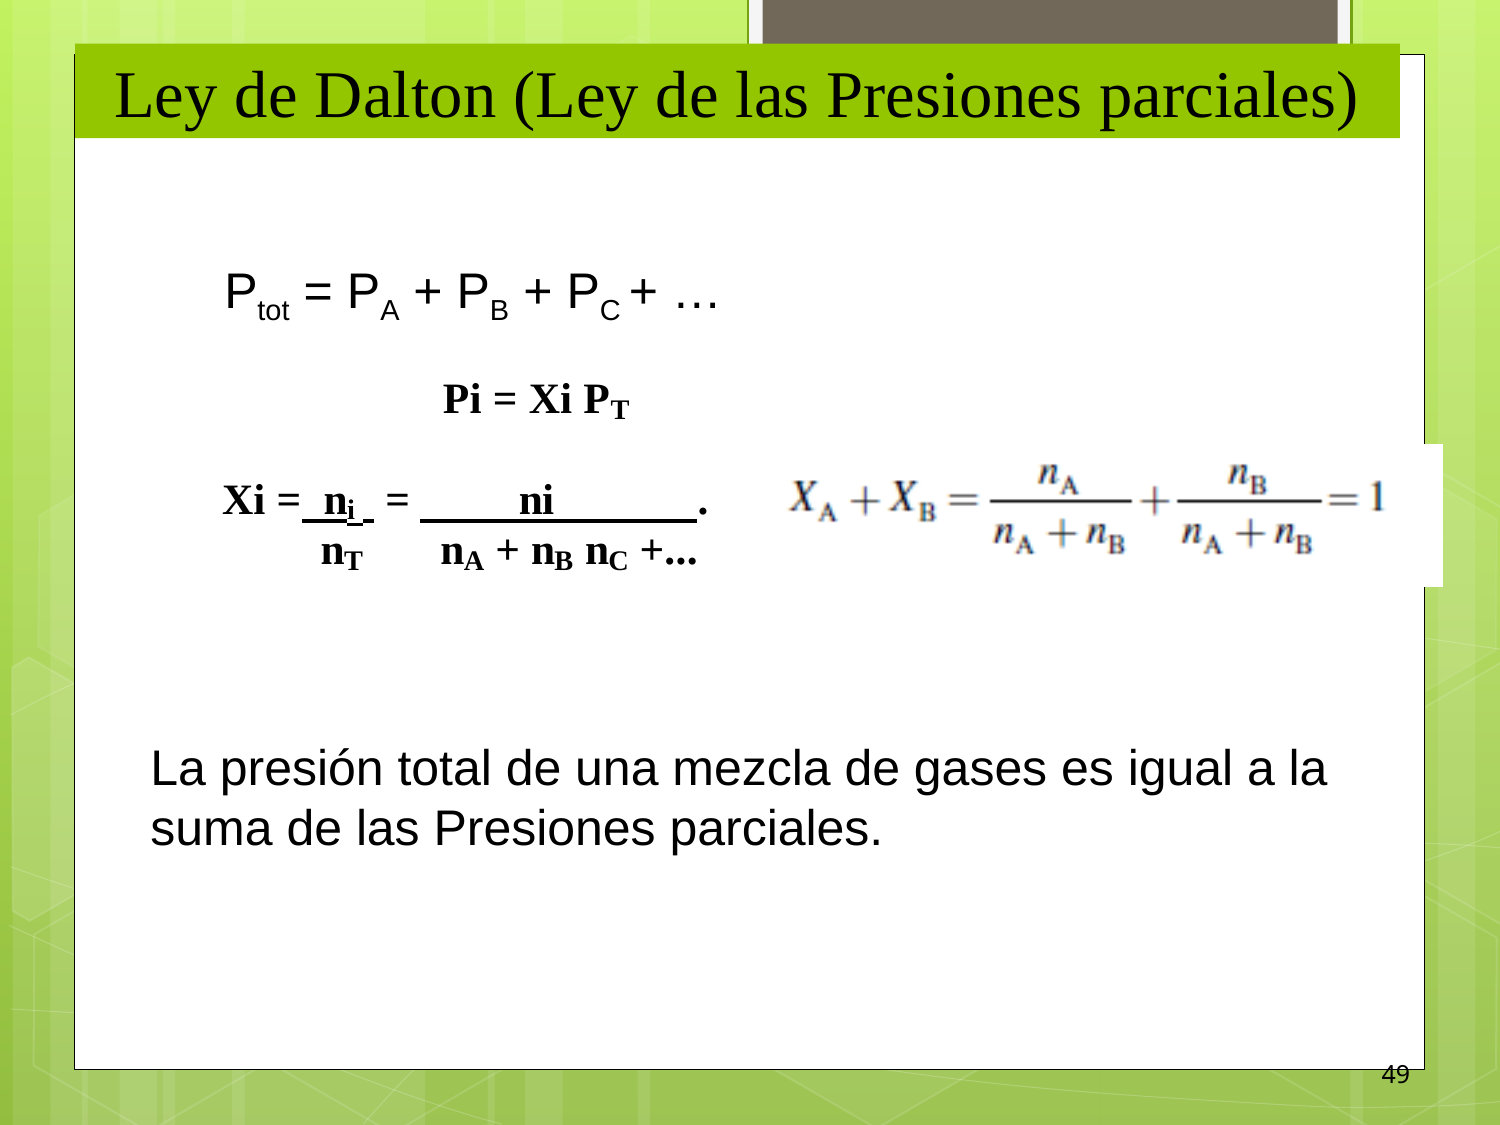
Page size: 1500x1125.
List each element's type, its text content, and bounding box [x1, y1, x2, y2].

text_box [111, 373, 896, 793]
text_box 49 [1074, 1024, 1425, 1100]
text_box Ley de Dalton (Ley de las Presiones parciales) [75, 43, 1400, 139]
text_box Ptot = PA + PB + PC + … [209, 250, 1132, 334]
picture [749, 444, 1443, 587]
text_box La presión total de una mezcla de gases es igual a la suma de las Presiones parciales. [135, 727, 1388, 863]
